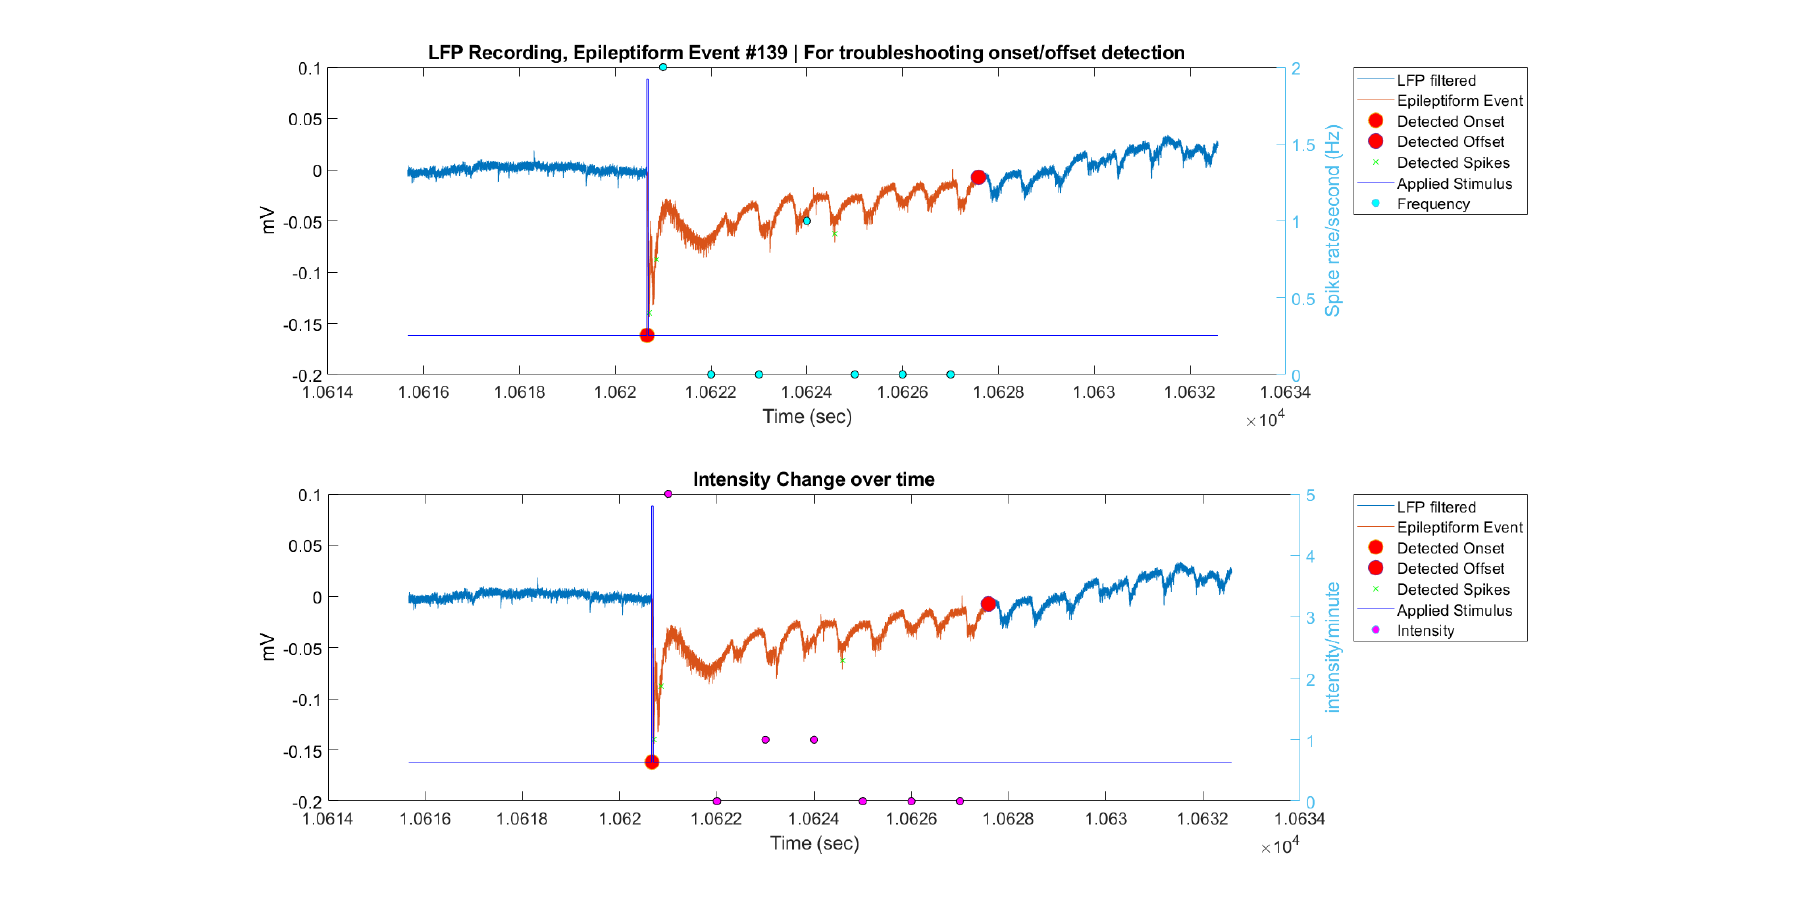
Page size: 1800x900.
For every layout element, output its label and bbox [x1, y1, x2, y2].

picture [126, 0, 1674, 900]
